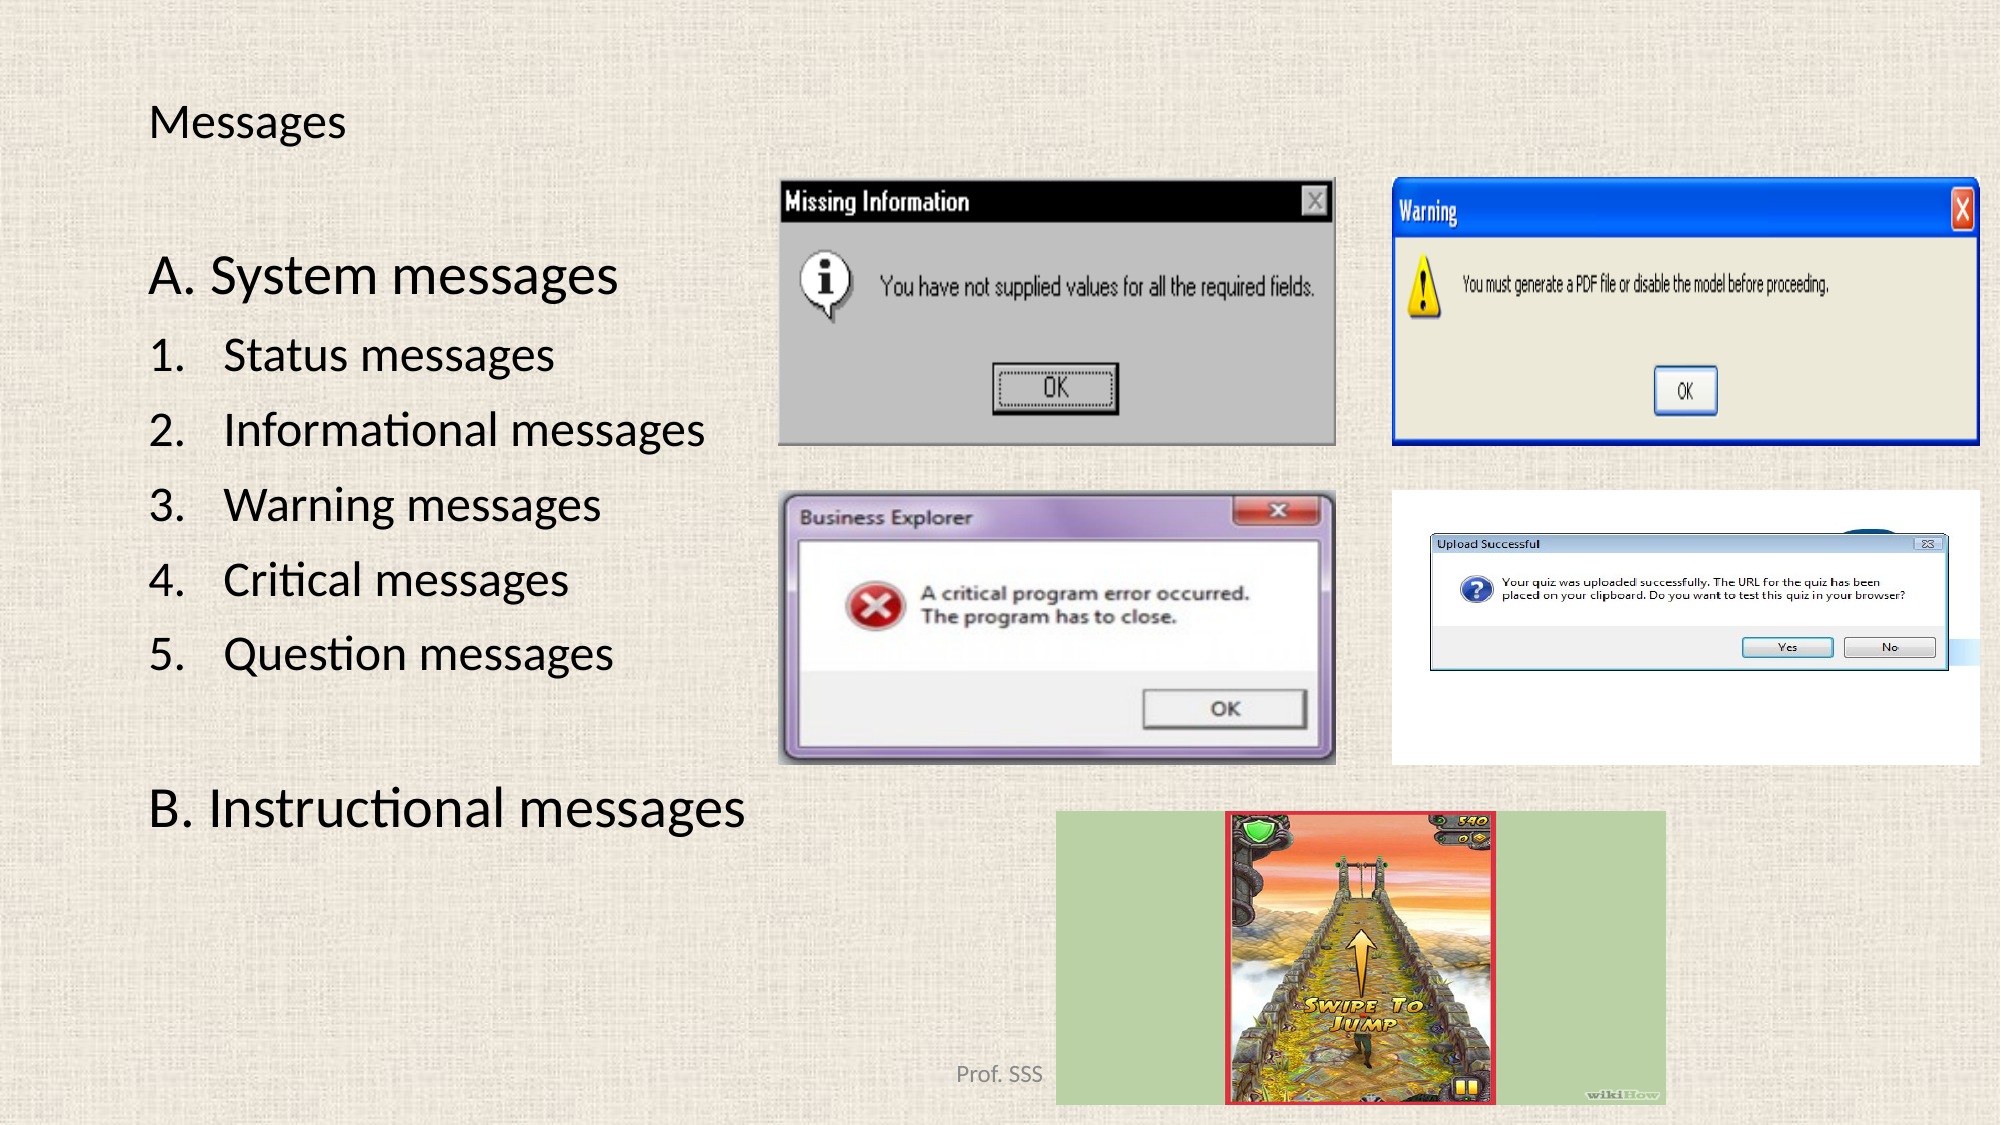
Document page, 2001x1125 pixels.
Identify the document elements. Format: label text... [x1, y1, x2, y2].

picture [1392, 177, 1980, 446]
picture [1392, 490, 1980, 765]
picture [778, 177, 1336, 446]
picture [778, 490, 1336, 765]
picture [1056, 810, 1666, 1105]
footer Prof. SSS [662, 1042, 1056, 1103]
subtitle Messages A. System messages Status messages Informational messages Warning messages Critical messages Question messages B. Instructional messages [133, 87, 1884, 1063]
